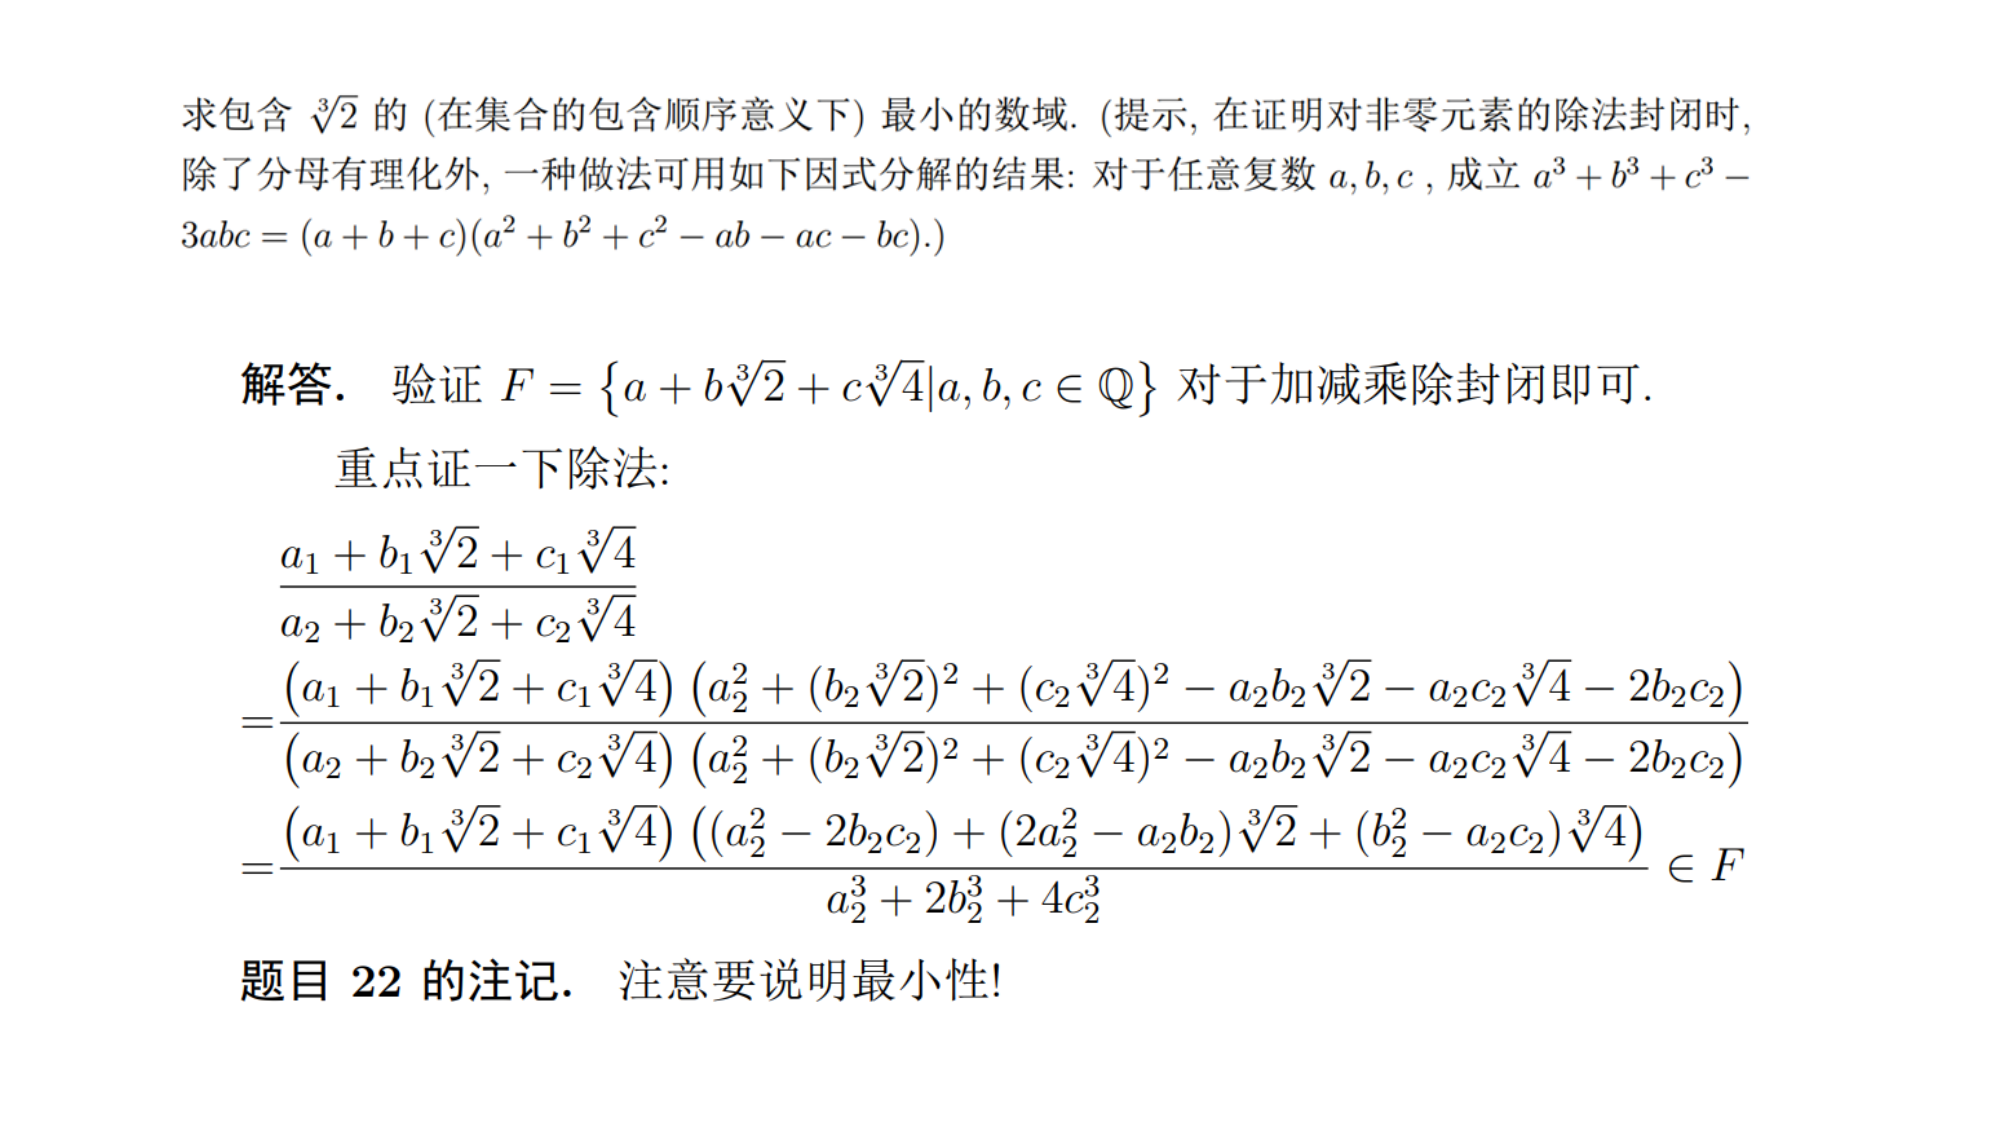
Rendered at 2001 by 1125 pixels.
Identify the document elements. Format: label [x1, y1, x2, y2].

picture [160, 83, 1767, 273]
picture [208, 336, 1791, 1042]
